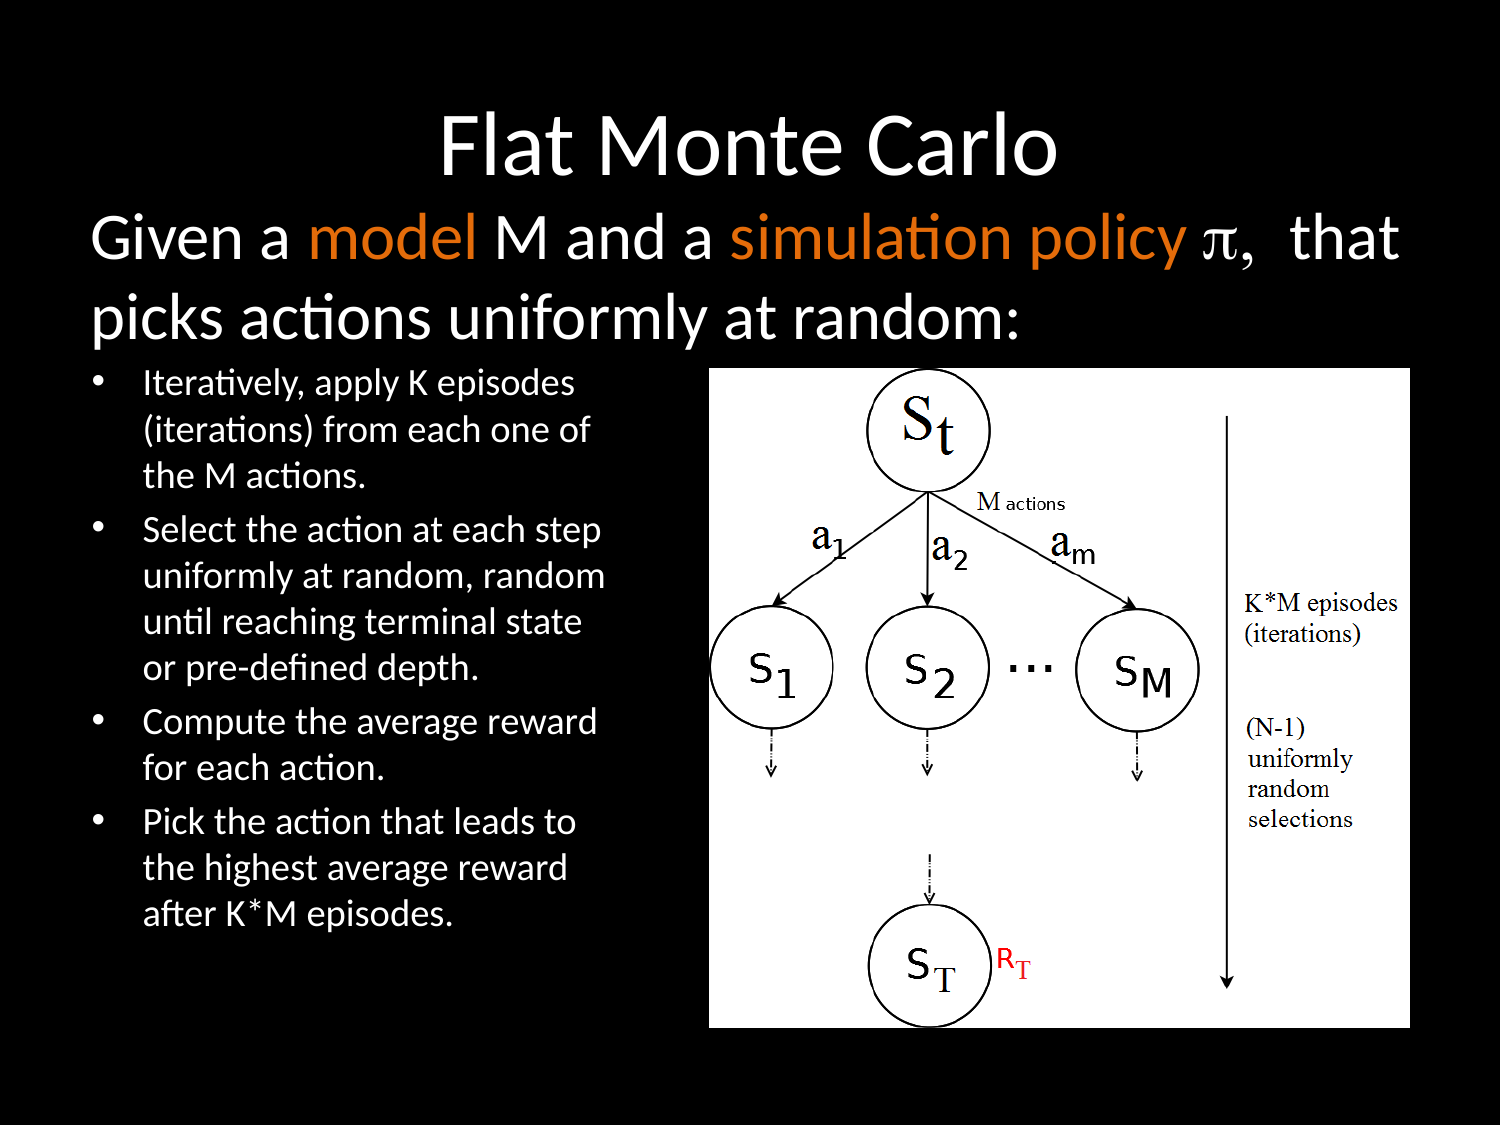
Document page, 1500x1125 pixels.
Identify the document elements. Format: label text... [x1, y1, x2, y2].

picture [708, 367, 1410, 1028]
list Given a model M and a simulation policy p, that picks actions uniformly at random: [75, 184, 1425, 1071]
text_box Iteratively, apply K episodes (iterations) from each one of the M actions. Select the action at each step uniformly at random, random until reaching terminal state or pre-defined depth. Compute the average reward for each action. Pick the action that leads to the highest average reward after K*M episodes. [76, 349, 632, 988]
title Flat Monte Carlo [75, 45, 1425, 184]
